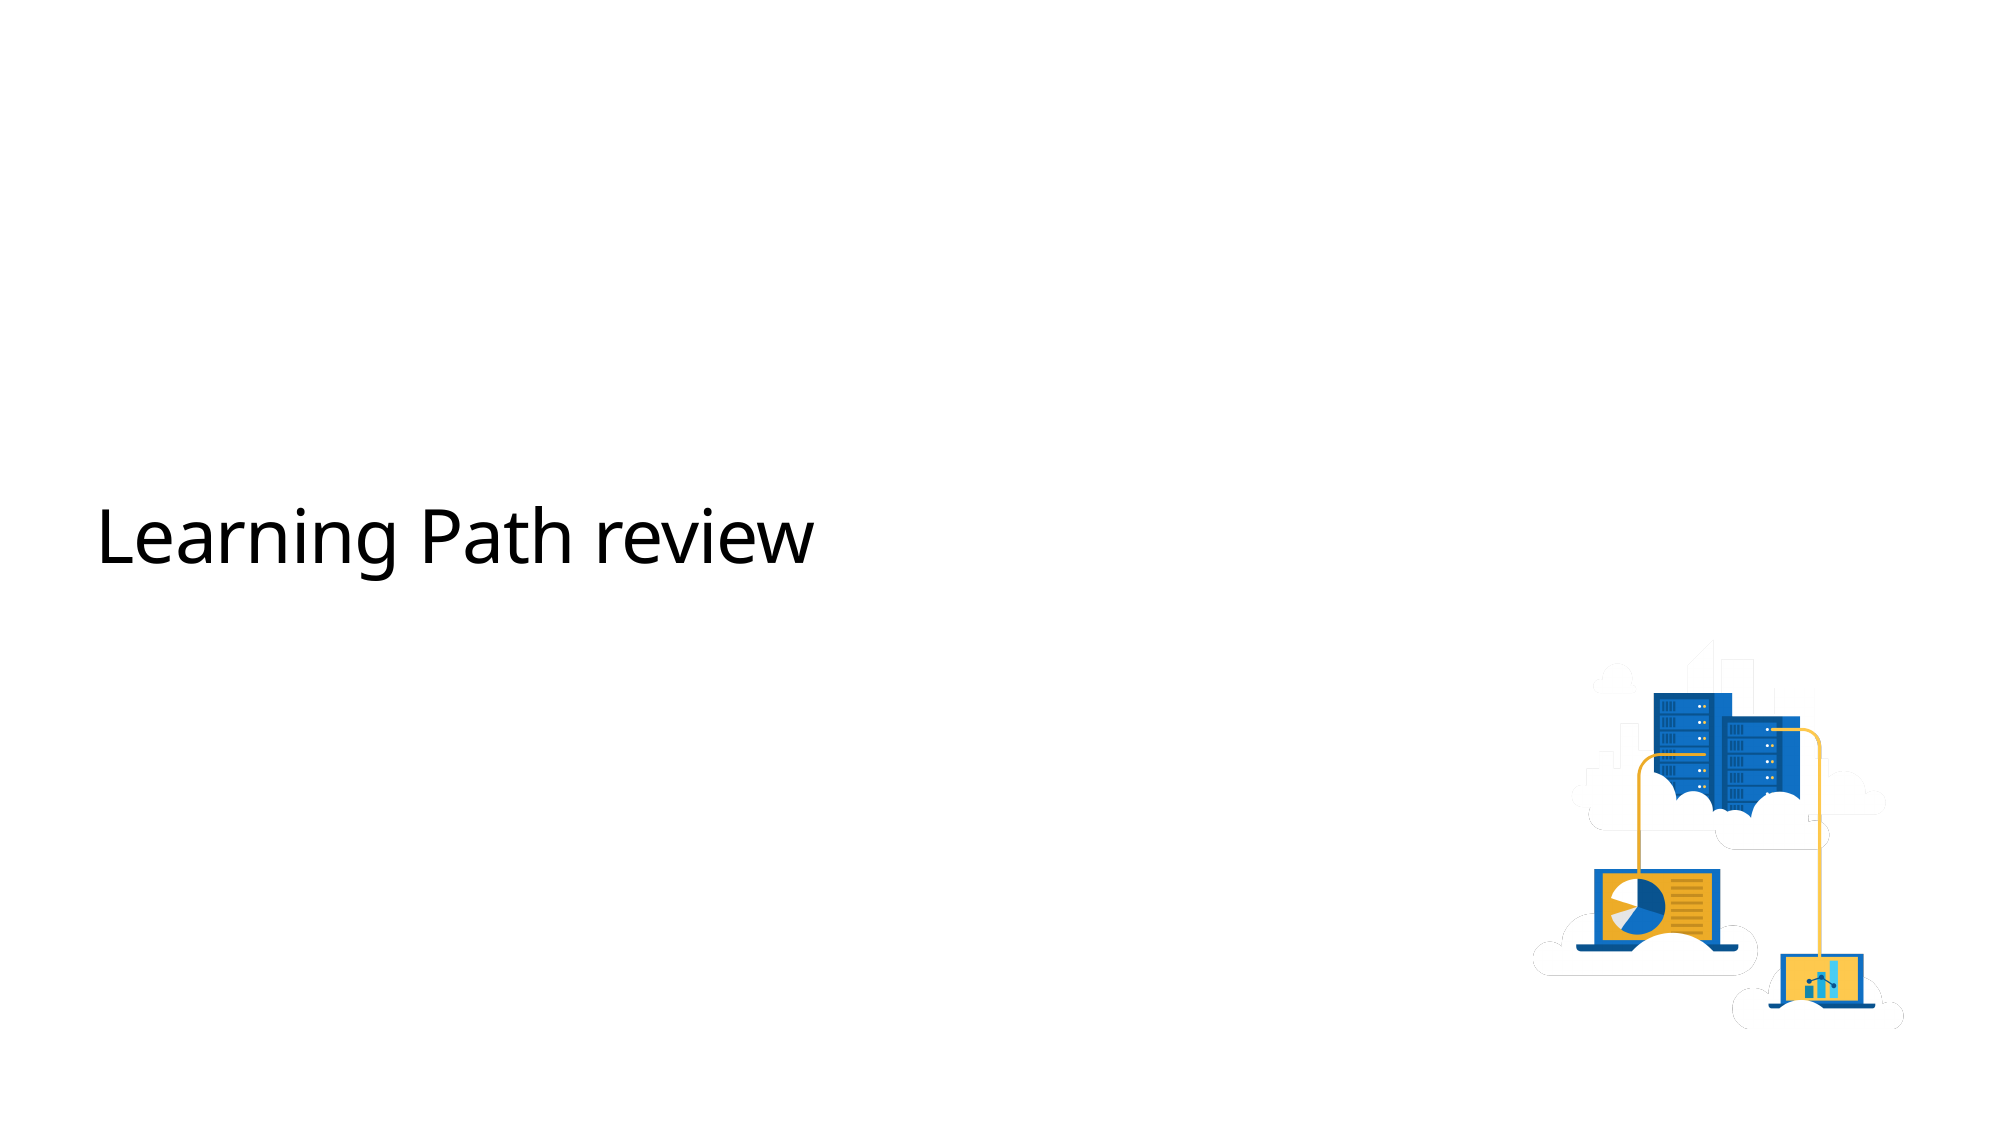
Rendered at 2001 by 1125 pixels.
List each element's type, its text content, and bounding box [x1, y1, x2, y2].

picture [1532, 639, 1905, 1029]
title Learning Path review [95, 497, 1781, 580]
